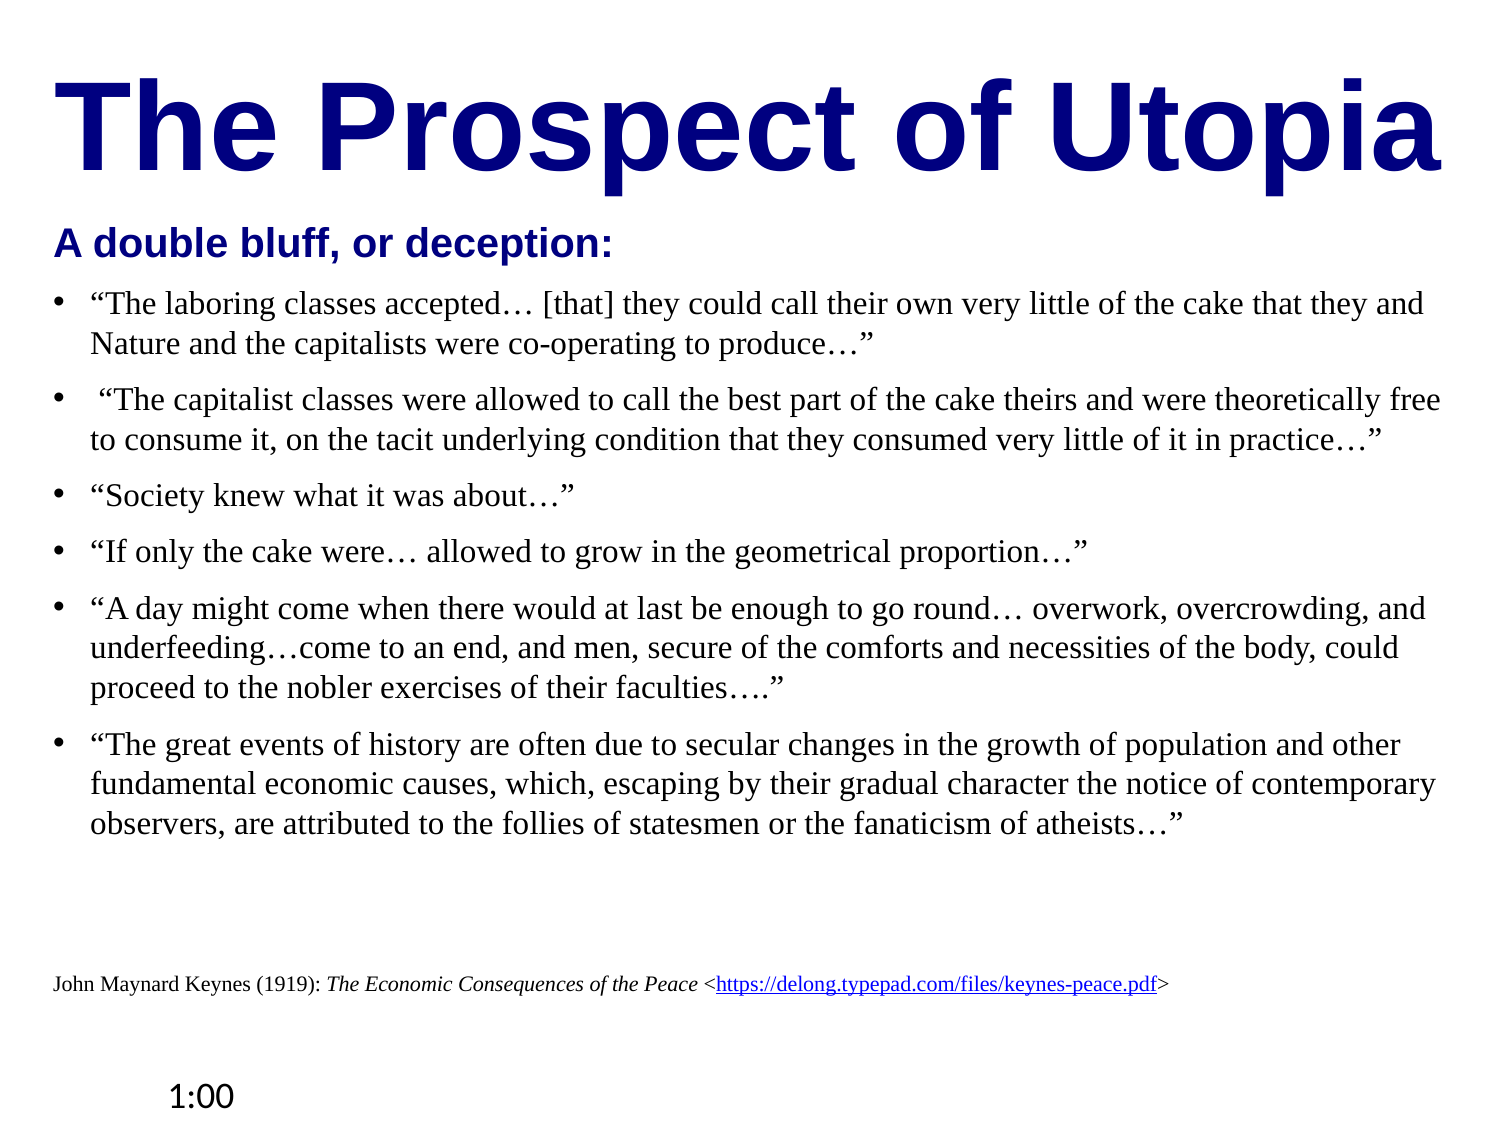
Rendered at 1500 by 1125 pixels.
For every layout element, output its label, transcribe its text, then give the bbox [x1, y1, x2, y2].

list A double bluff, or deception: “The laboring classes accepted… [that] they could call their own very little of the cake that they and Nature and the capitalists were co-operating to produce…” “The capitalist classes were allowed to call the best part of the cake theirs and were theoretically free to consume it, on the tacit underlying condition that they consumed very little of it in practice…” “Society knew what it was about…” “If only the cake were… allowed to grow in the geometrical proportion…” “A day might come when there would at last be enough to go round… overwork, overcrowding, and underfeeding…come to an end, and men, secure of the comforts and necessities of the body, could proceed to the nobler exercises of their faculties….” “The great events of history are often due to secular changes in the growth of population and other fundamental economic causes, which, escaping by their gradual character the notice of contemporary observers, are attributed to the follies of statesmen or the fanaticism of atheists…” John Maynard Keynes (1919): The Economic Consequences of the Peace <https://delong.typepad.com/files/keynes-peace.pdf> [44, 207, 1453, 1043]
title The Prospect of Utopia [44, 0, 1453, 207]
text_box 1:00 [160, 1064, 243, 1124]
